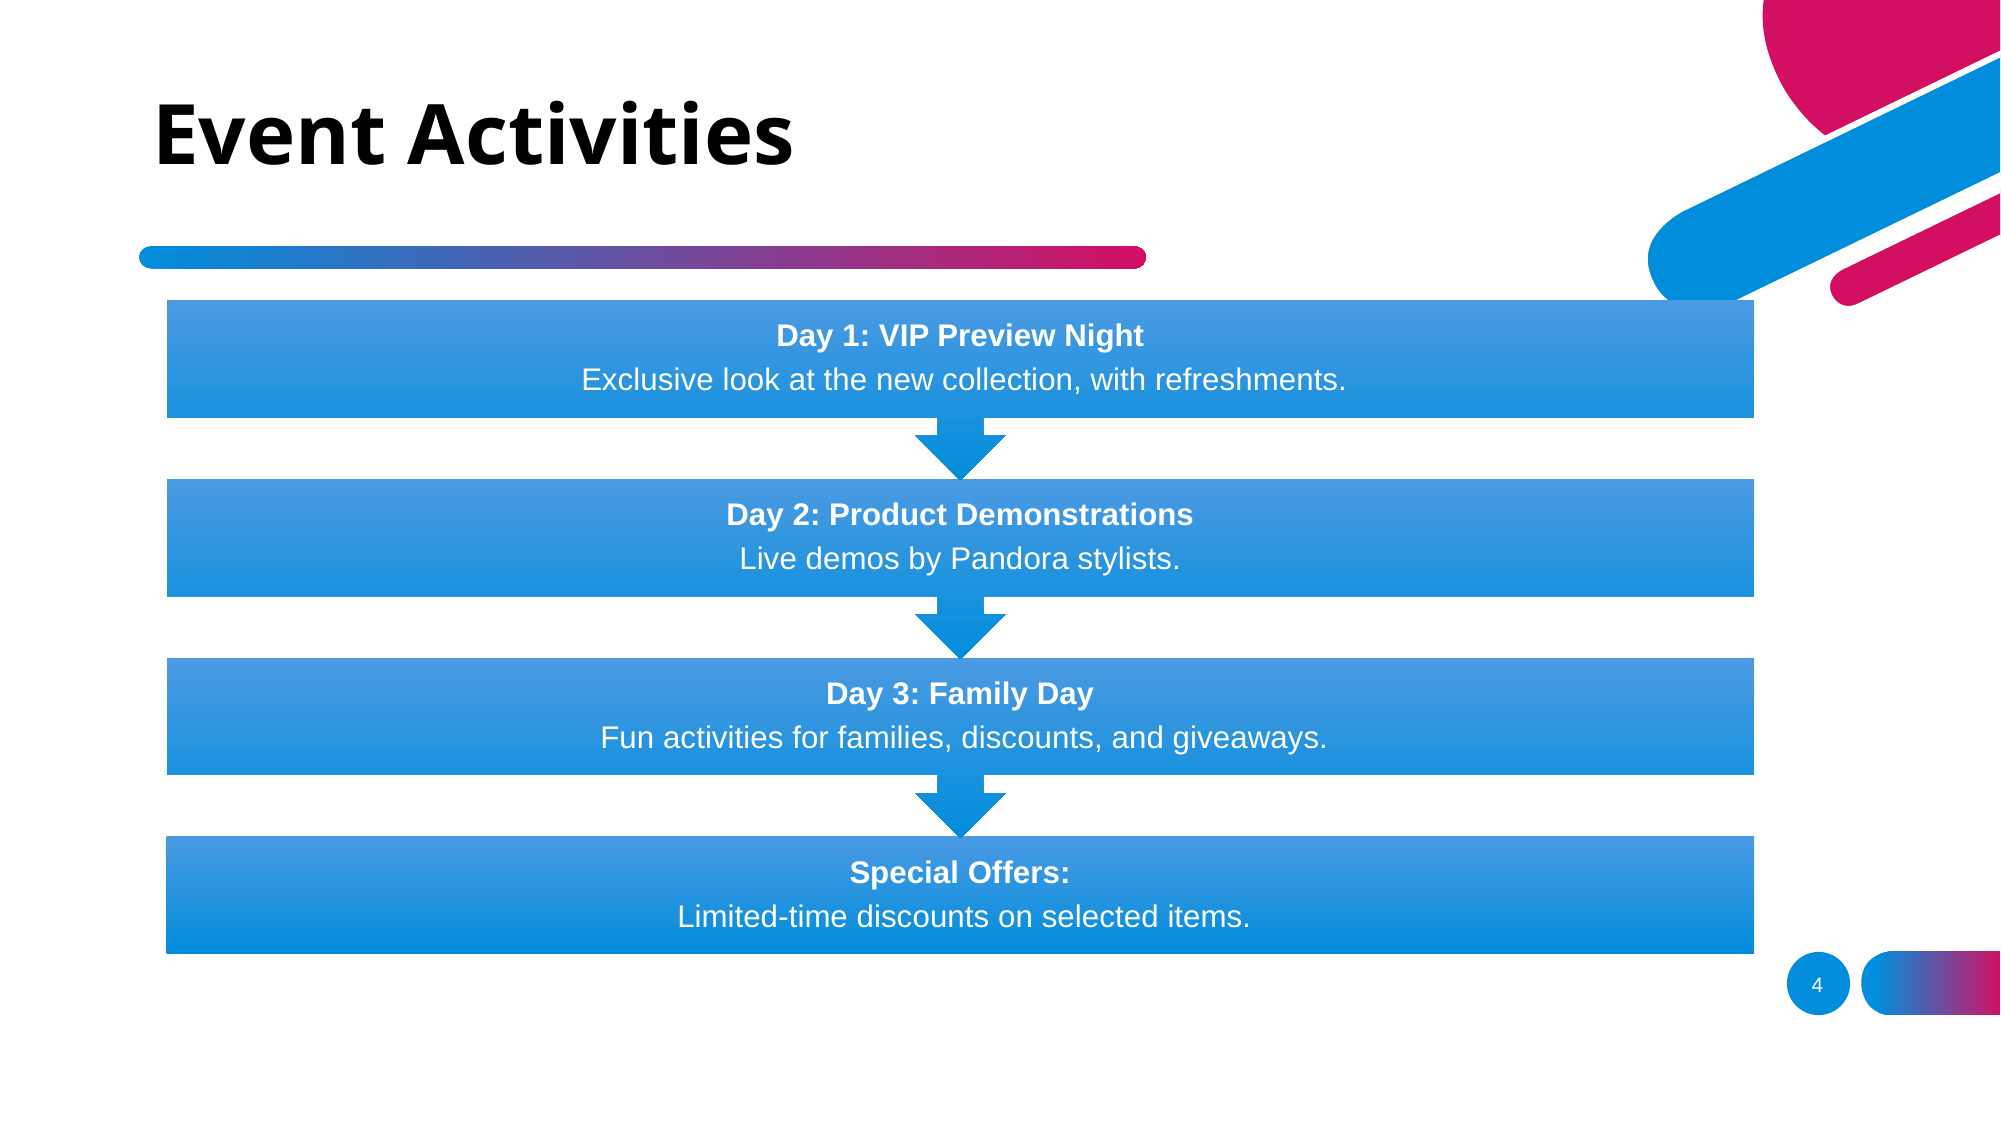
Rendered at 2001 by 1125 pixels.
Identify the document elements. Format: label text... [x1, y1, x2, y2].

title Event Activities [137, 59, 1623, 215]
slide_number 4 [1772, 954, 1863, 1015]
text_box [166, 299, 1755, 955]
